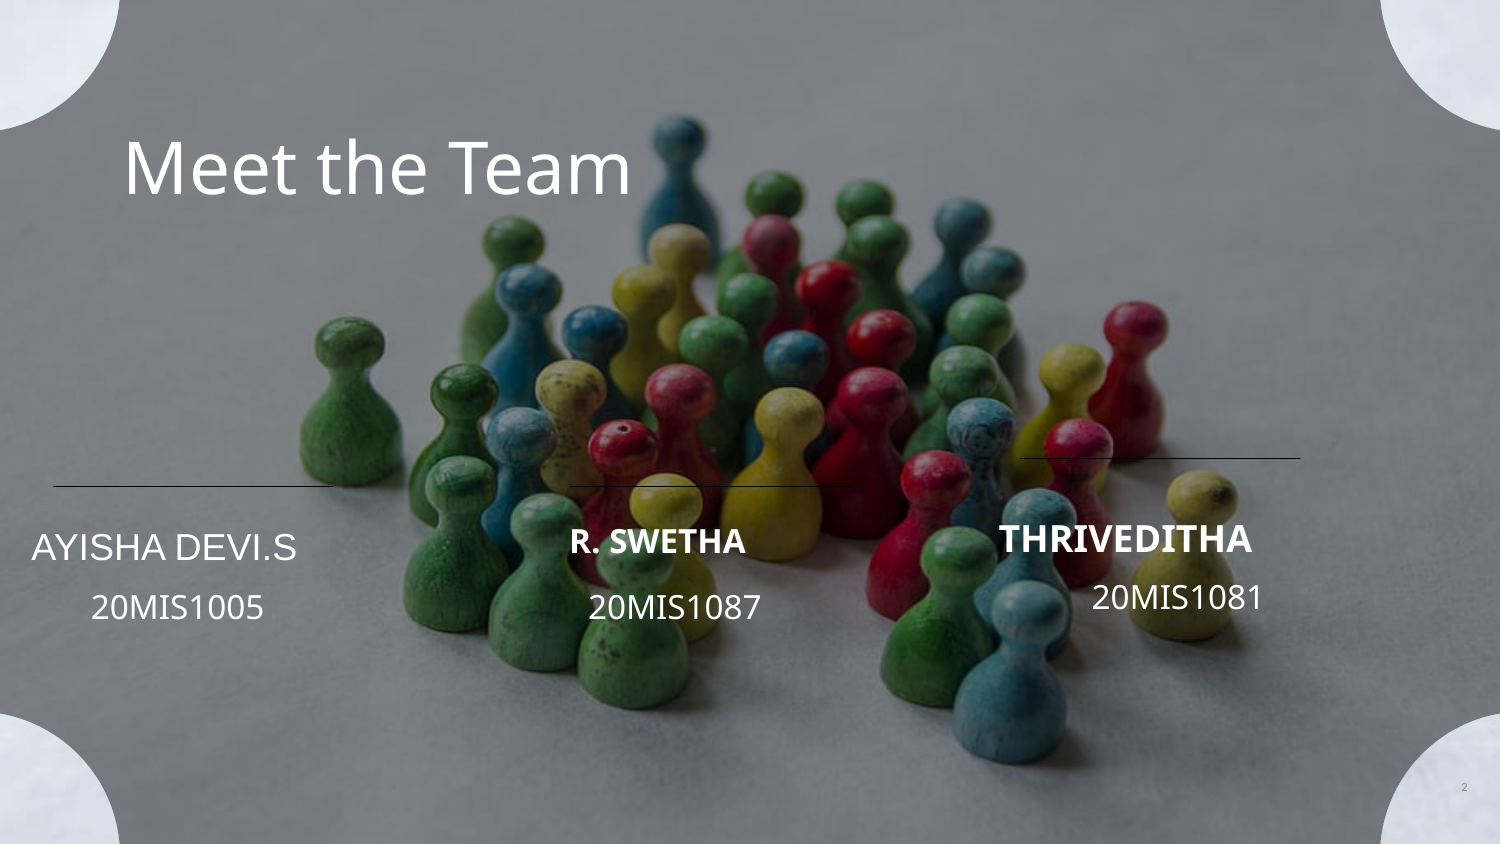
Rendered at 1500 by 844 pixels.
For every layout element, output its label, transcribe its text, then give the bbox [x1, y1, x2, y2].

slide_number 2 [1403, 750, 1475, 823]
text_box 20MIS1005 [90, 570, 427, 627]
text_box 20MIS1081 [1091, 560, 1428, 617]
text_box AYISHA DEVI.S [31, 504, 356, 568]
text_box Meet the Team [123, 112, 731, 209]
text_box R. SWETHA [569, 504, 893, 561]
picture [0, 0, 1500, 844]
text_box 20MIS1087 [588, 570, 912, 627]
text_box THRIVEDITHA [998, 496, 1323, 560]
